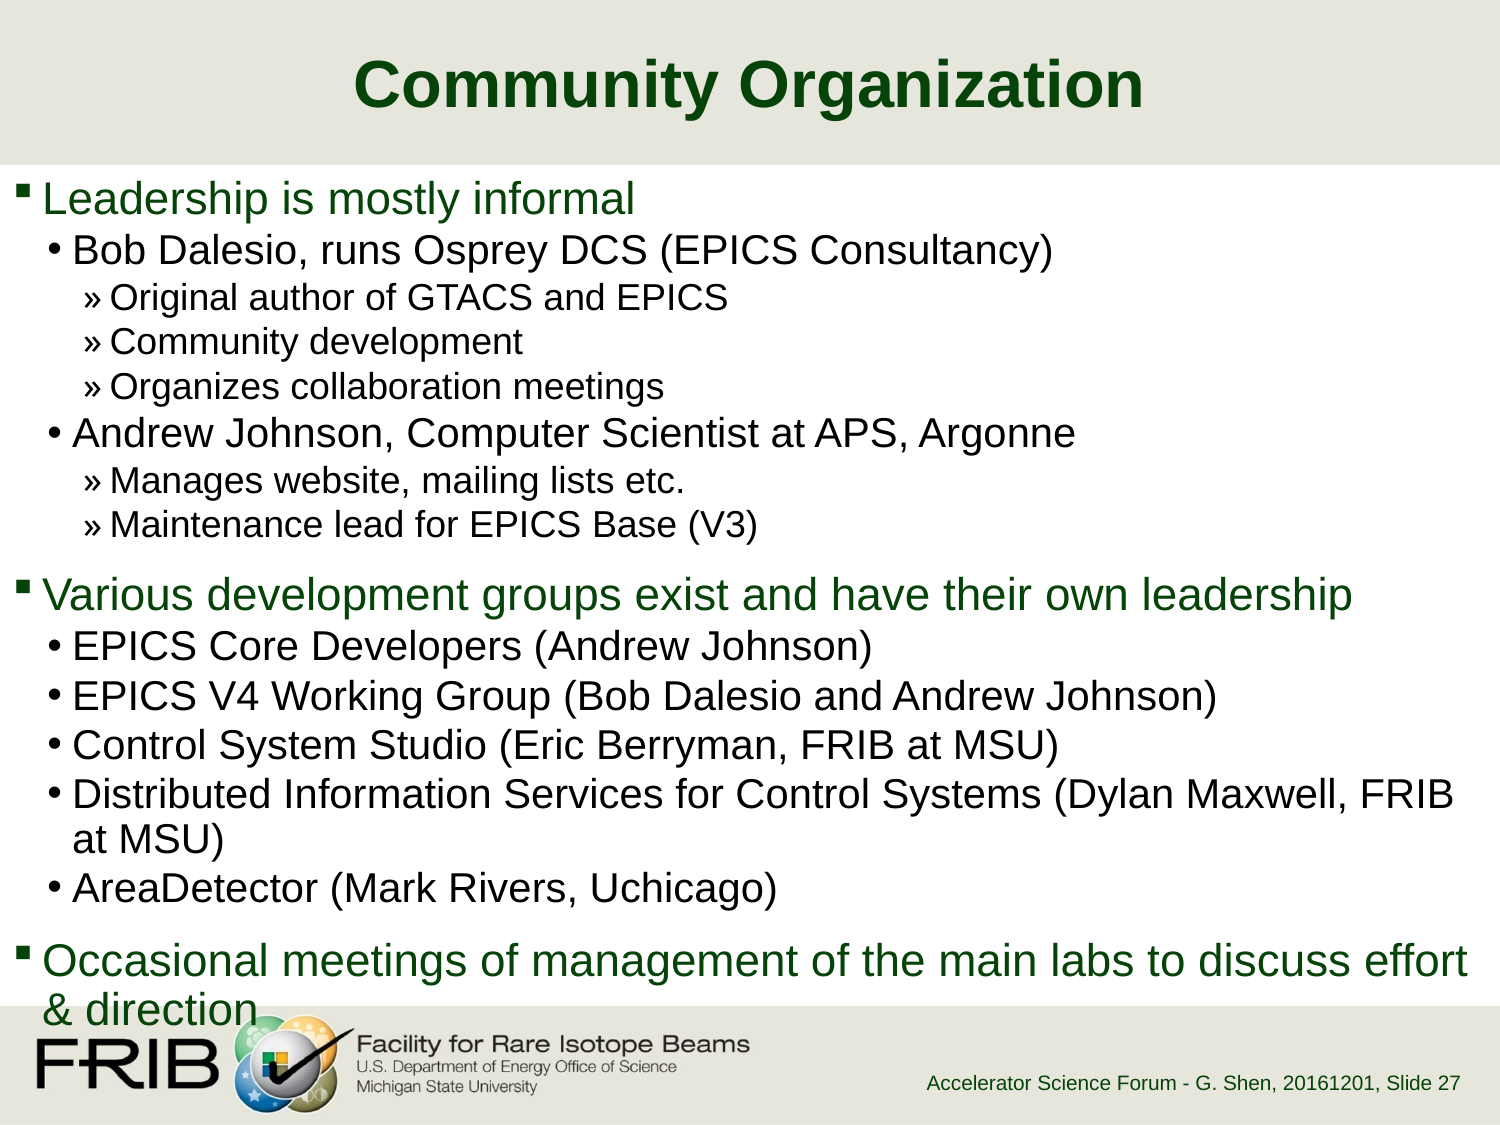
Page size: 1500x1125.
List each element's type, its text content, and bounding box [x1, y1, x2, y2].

slide_number , Slide 27 [1374, 1042, 1500, 1103]
footer Accelerator Science Forum - G. Shen, 20161201 [679, 1042, 1374, 1103]
picture [0, 1006, 1500, 1125]
list Leadership is mostly informal Bob Dalesio, runs Osprey DCS (EPICS Consultancy) Original author of GTACS and EPICS Community development Organizes collaboration meetings Andrew Johnson, Computer Scientist at APS, Argonne Manages website, mailing lists etc. Maintenance lead for EPICS Base (V3) Various development groups exist and have their own leadership EPICS Core Developers (Andrew Johnson) EPICS V4 Working Group (Bob Dalesio and Andrew Johnson) Control System Studio (Eric Berryman, FRIB at MSU) Distributed Information Services for Control Systems (Dylan Maxwell, FRIB at MSU) AreaDetector (Mark Rivers, Uchicago) Occasional meetings of management of the main labs to discuss effort & direction [12, 174, 1488, 1000]
picture [0, 0, 1500, 165]
title Community Organization [11, 46, 1489, 128]
